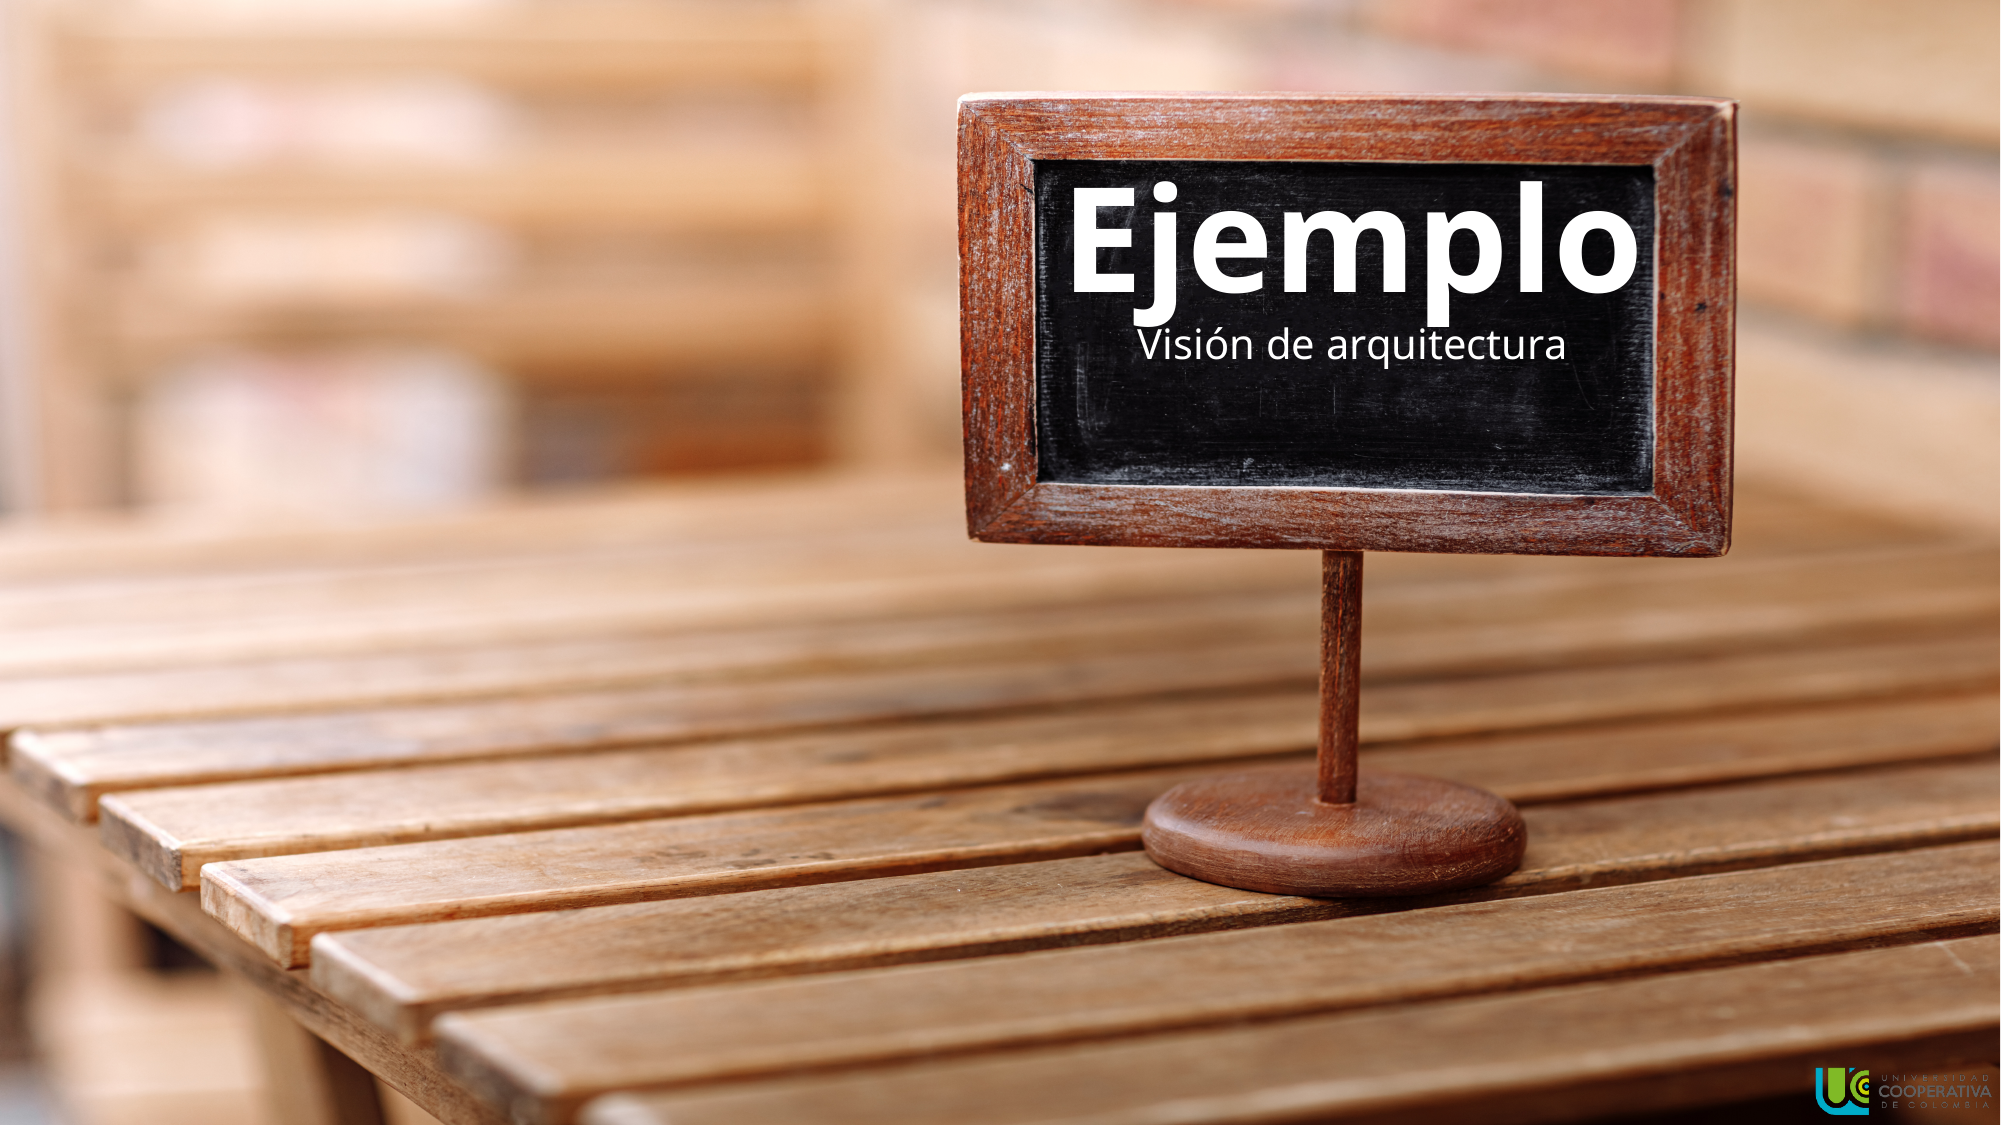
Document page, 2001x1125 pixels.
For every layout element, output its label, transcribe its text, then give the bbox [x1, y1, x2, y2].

text_box Ejemplo Visión de arquitectura [957, 128, 1748, 377]
picture [0, 0, 2001, 1125]
text_box [116, 293, 1712, 563]
